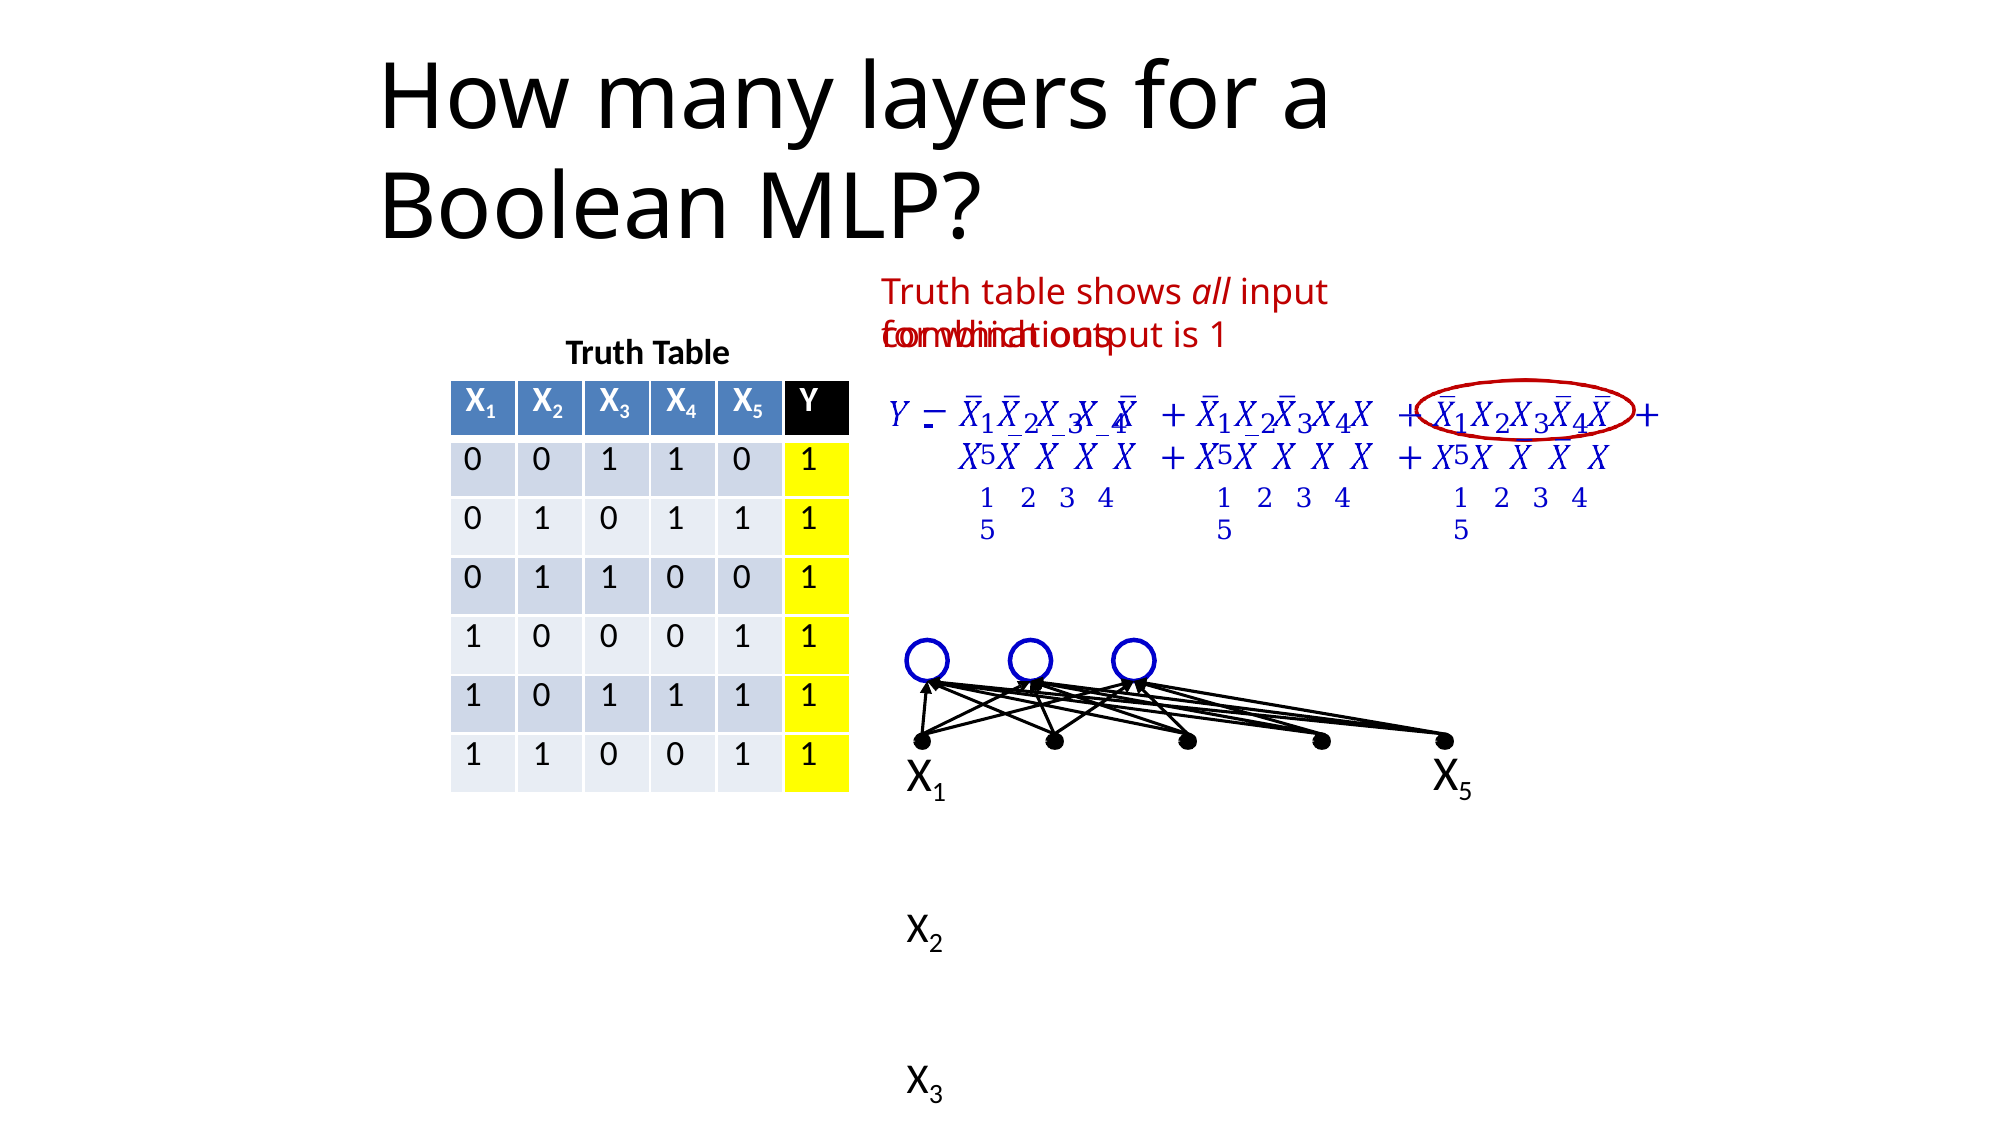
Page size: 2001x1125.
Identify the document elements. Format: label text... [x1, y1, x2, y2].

table_cell 0 [718, 443, 782, 496]
picture [1310, 401, 1335, 426]
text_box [996, 395, 1020, 426]
text_box 1 2 3 4 5 1 2 3 4 5 [1214, 393, 1389, 546]
table_cell 0 [651, 617, 715, 674]
picture [1310, 444, 1334, 469]
table_cell 1 [785, 617, 849, 674]
table_cell 1 [718, 617, 782, 674]
table_cell 1 [518, 558, 582, 614]
table_cell 0 [451, 499, 515, 555]
table_header X5 [718, 381, 782, 435]
table_cell 0 [651, 558, 715, 614]
picture [1035, 401, 1059, 426]
table_cell 1 [518, 499, 582, 555]
table_cell 1 [651, 443, 715, 496]
picture [1073, 444, 1098, 469]
table_cell 1 [651, 499, 715, 555]
text_box Truth Table [563, 326, 737, 372]
text_box [1162, 403, 1185, 427]
table_header X3 [585, 381, 649, 435]
picture [1349, 401, 1374, 426]
text_box [922, 383, 957, 429]
table_cell 1 [451, 735, 515, 792]
picture [957, 443, 982, 469]
picture [1194, 443, 1219, 469]
table_cell 1 [785, 558, 849, 614]
table_cell 1 [718, 676, 782, 732]
table_cell 1 [785, 499, 849, 555]
table_cell 0 [451, 443, 515, 496]
table_cell 1 [718, 735, 782, 792]
text_box for which output is 1 [879, 309, 1233, 355]
table_header X4 [651, 381, 715, 435]
text_box X5 [1427, 739, 1481, 806]
picture [1073, 401, 1098, 426]
table_cell 1 [585, 558, 649, 614]
picture [1232, 444, 1257, 469]
table_cell 1 [785, 676, 849, 732]
picture [1034, 444, 1059, 469]
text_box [1399, 378, 1659, 470]
table_cell 1 [718, 499, 782, 555]
table_cell 1 [651, 676, 715, 732]
table_cell 0 [451, 558, 515, 614]
table_cell 0 [585, 735, 649, 792]
picture [889, 401, 910, 426]
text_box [1271, 395, 1296, 426]
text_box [1112, 395, 1137, 426]
table_header Y [785, 381, 849, 435]
text_box 1 2 3 4 5 1 2 3 4 5 [977, 393, 1153, 546]
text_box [904, 637, 1454, 750]
table_header X1 [451, 381, 515, 435]
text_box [1195, 395, 1219, 426]
picture [1112, 444, 1136, 469]
picture [1349, 444, 1373, 469]
table_cell 1 [785, 735, 849, 792]
picture [1271, 444, 1296, 469]
table_cell 1 [585, 676, 649, 732]
table_cell 1 [785, 443, 849, 496]
table_cell 0 [518, 443, 582, 496]
picture [995, 444, 1020, 469]
table_cell 1 [451, 617, 515, 674]
table_cell 1 [518, 735, 582, 792]
table_cell 0 [585, 617, 649, 674]
text_box [1162, 446, 1185, 470]
text_box X1 X2 X3 X4 Expressed in disjunctive normal form [353, 741, 1390, 1125]
table_cell 0 [585, 499, 649, 555]
text_box Truth table shows all input combinations [879, 265, 1567, 355]
table_cell 1 [451, 676, 515, 732]
table_cell 0 [518, 617, 582, 674]
picture [1232, 401, 1257, 426]
title How many layers for a Boolean MLP? [375, 35, 1625, 257]
table_cell 0 [651, 735, 715, 792]
table_cell 0 [718, 558, 782, 614]
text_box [958, 395, 982, 426]
table_header X2 [518, 381, 582, 435]
text_box 1 2 3 4 5 1 2 3 4 5 [1451, 470, 1626, 546]
table_cell 1 [585, 443, 649, 496]
table_cell 0 [518, 676, 582, 732]
